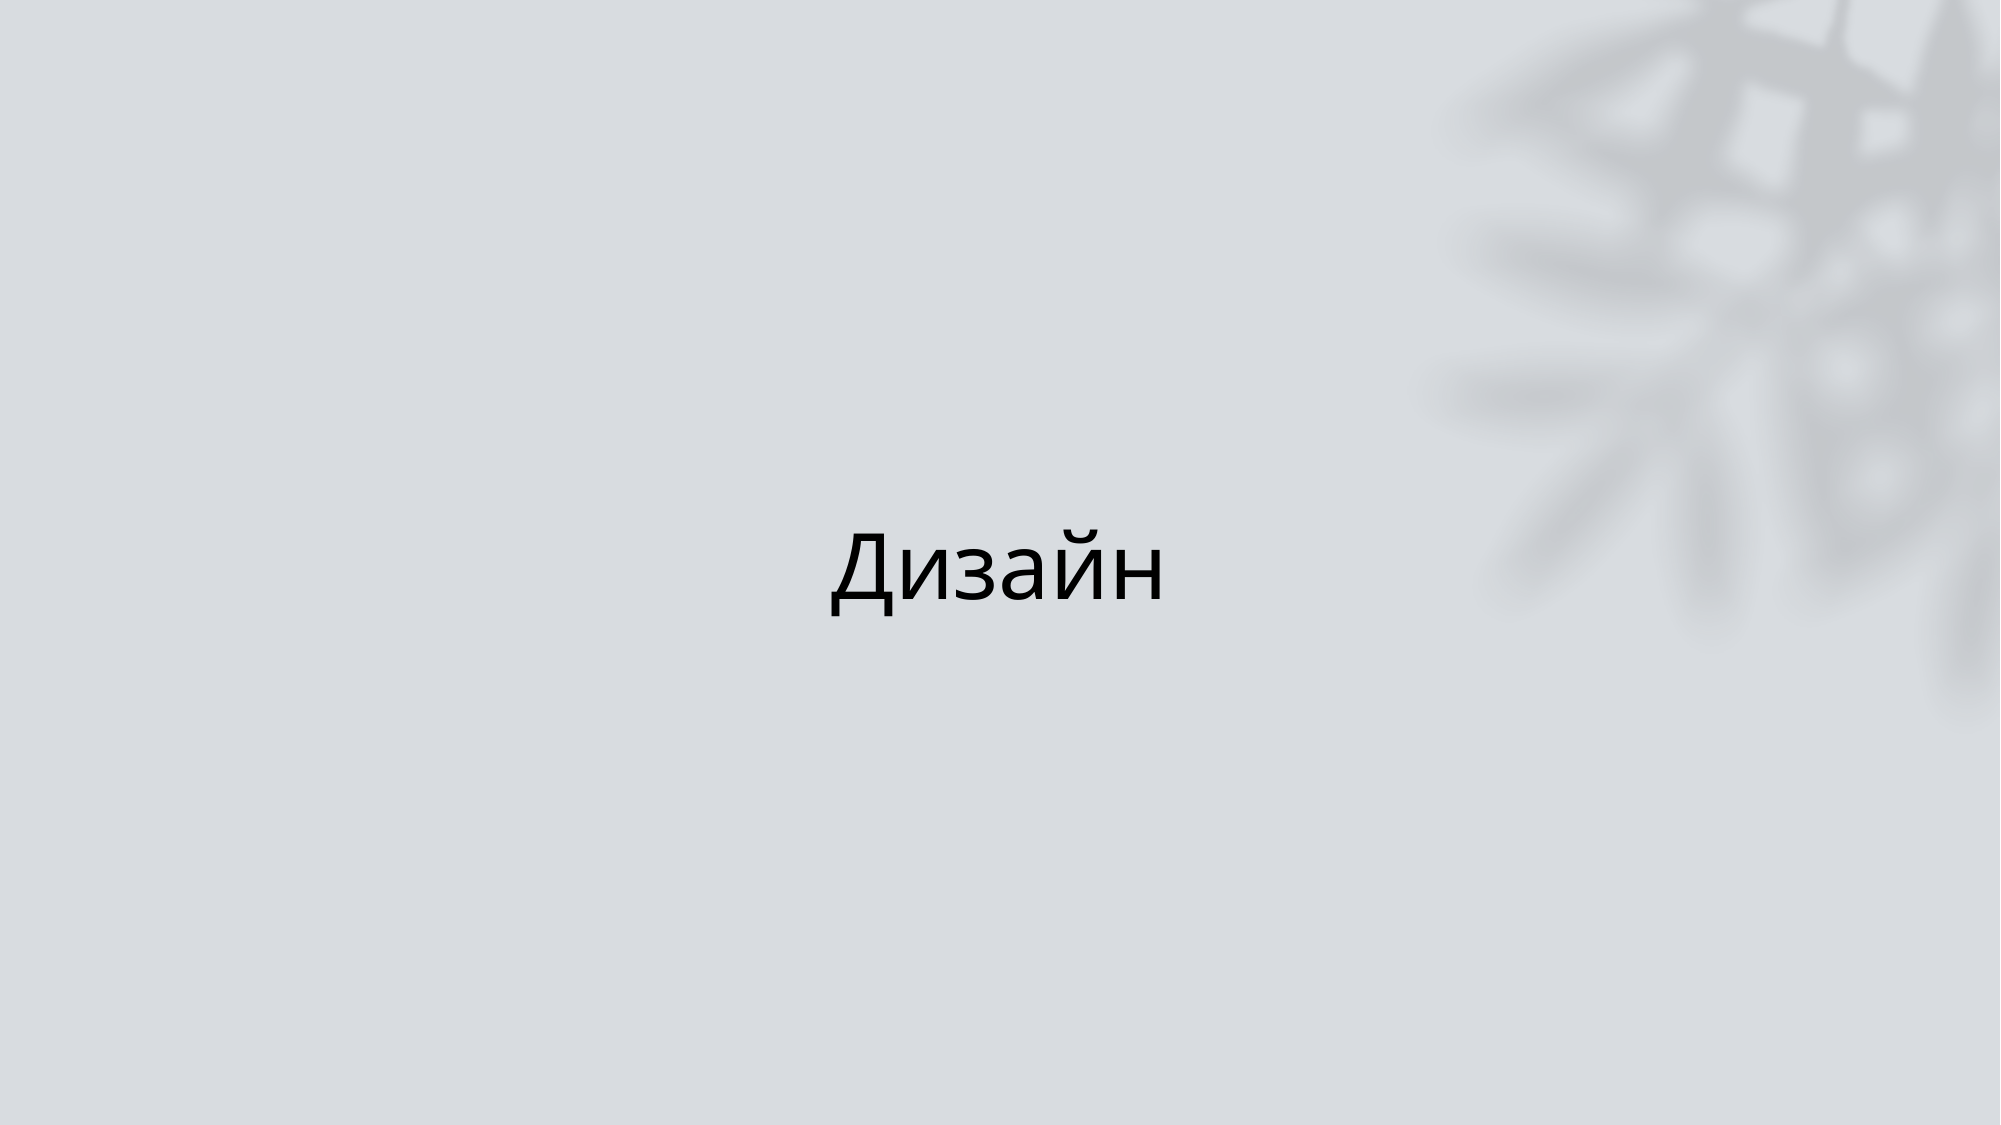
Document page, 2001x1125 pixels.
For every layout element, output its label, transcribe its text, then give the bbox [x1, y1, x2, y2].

title Дизайн [106, 453, 1894, 672]
